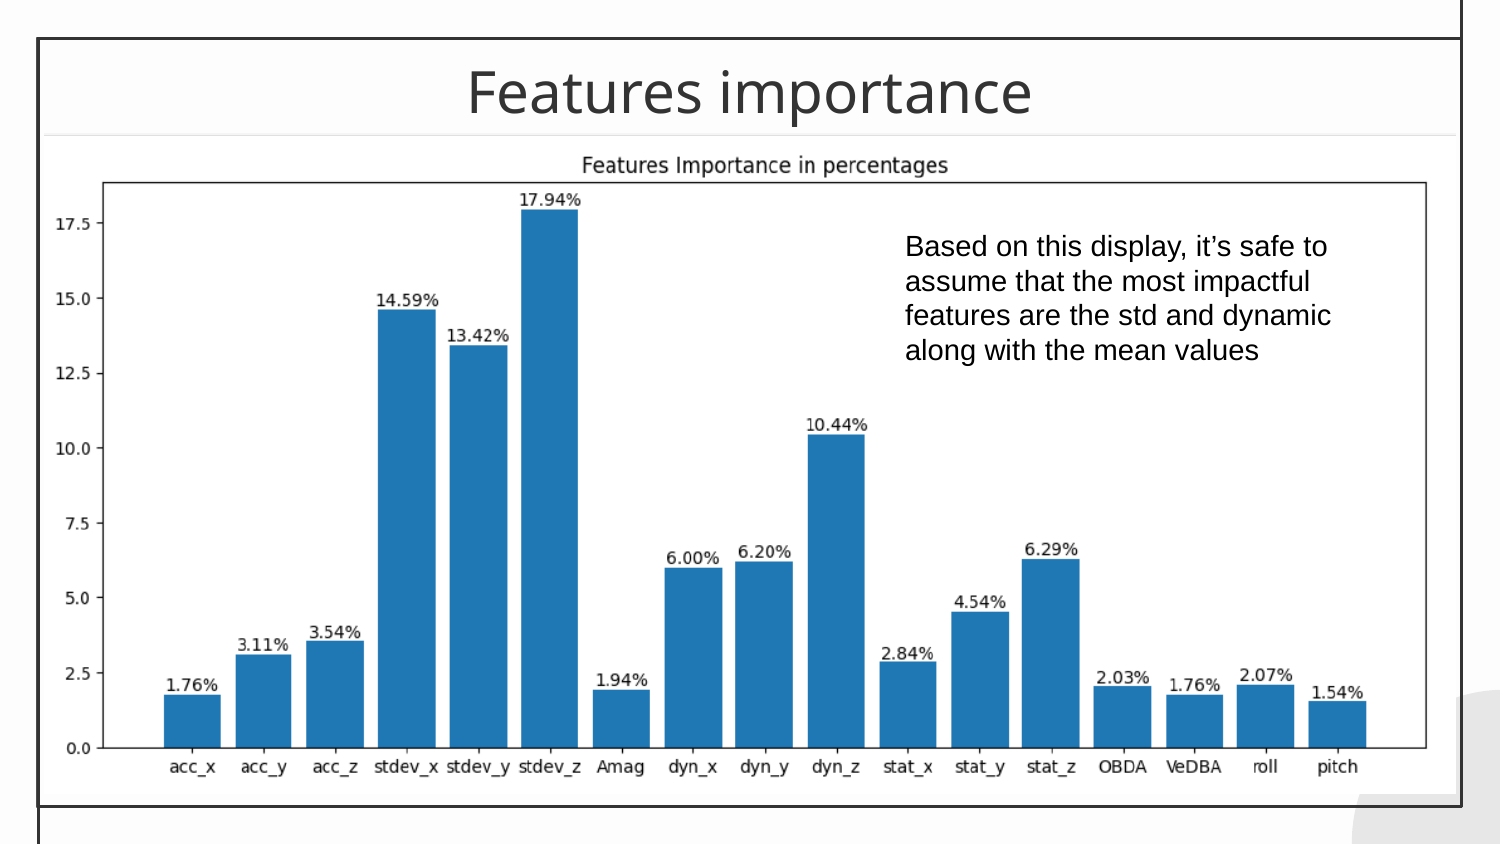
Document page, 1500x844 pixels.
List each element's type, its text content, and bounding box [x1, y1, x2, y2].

title Features importance [118, 40, 1382, 132]
picture [44, 133, 1456, 794]
